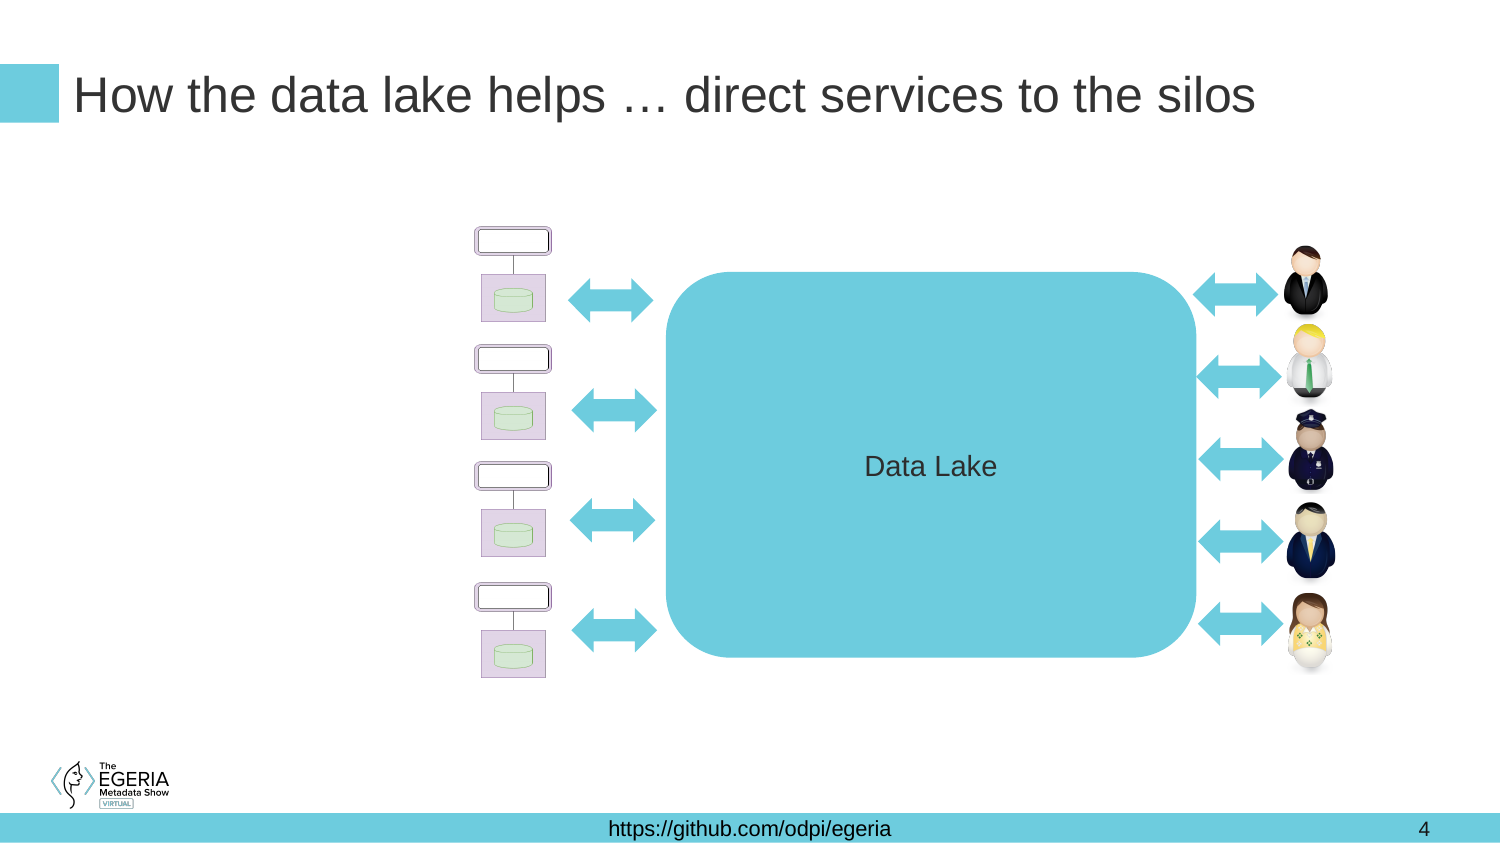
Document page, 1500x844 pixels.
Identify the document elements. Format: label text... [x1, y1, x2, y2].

text_box [1195, 599, 1275, 648]
text_box [1196, 435, 1276, 484]
text_box [567, 496, 658, 545]
slide_number 4 [1403, 813, 1494, 843]
text_box [565, 276, 656, 325]
text_box [1195, 517, 1274, 566]
picture [1276, 237, 1344, 676]
text_box Data Lake [663, 269, 1199, 660]
title How the data lake helps … direct services to the silos [58, 47, 1449, 141]
text_box [569, 606, 660, 655]
text_box [1190, 270, 1270, 319]
text_box [569, 386, 660, 435]
text_box [1194, 352, 1274, 401]
picture [51, 761, 169, 809]
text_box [471, 224, 554, 681]
